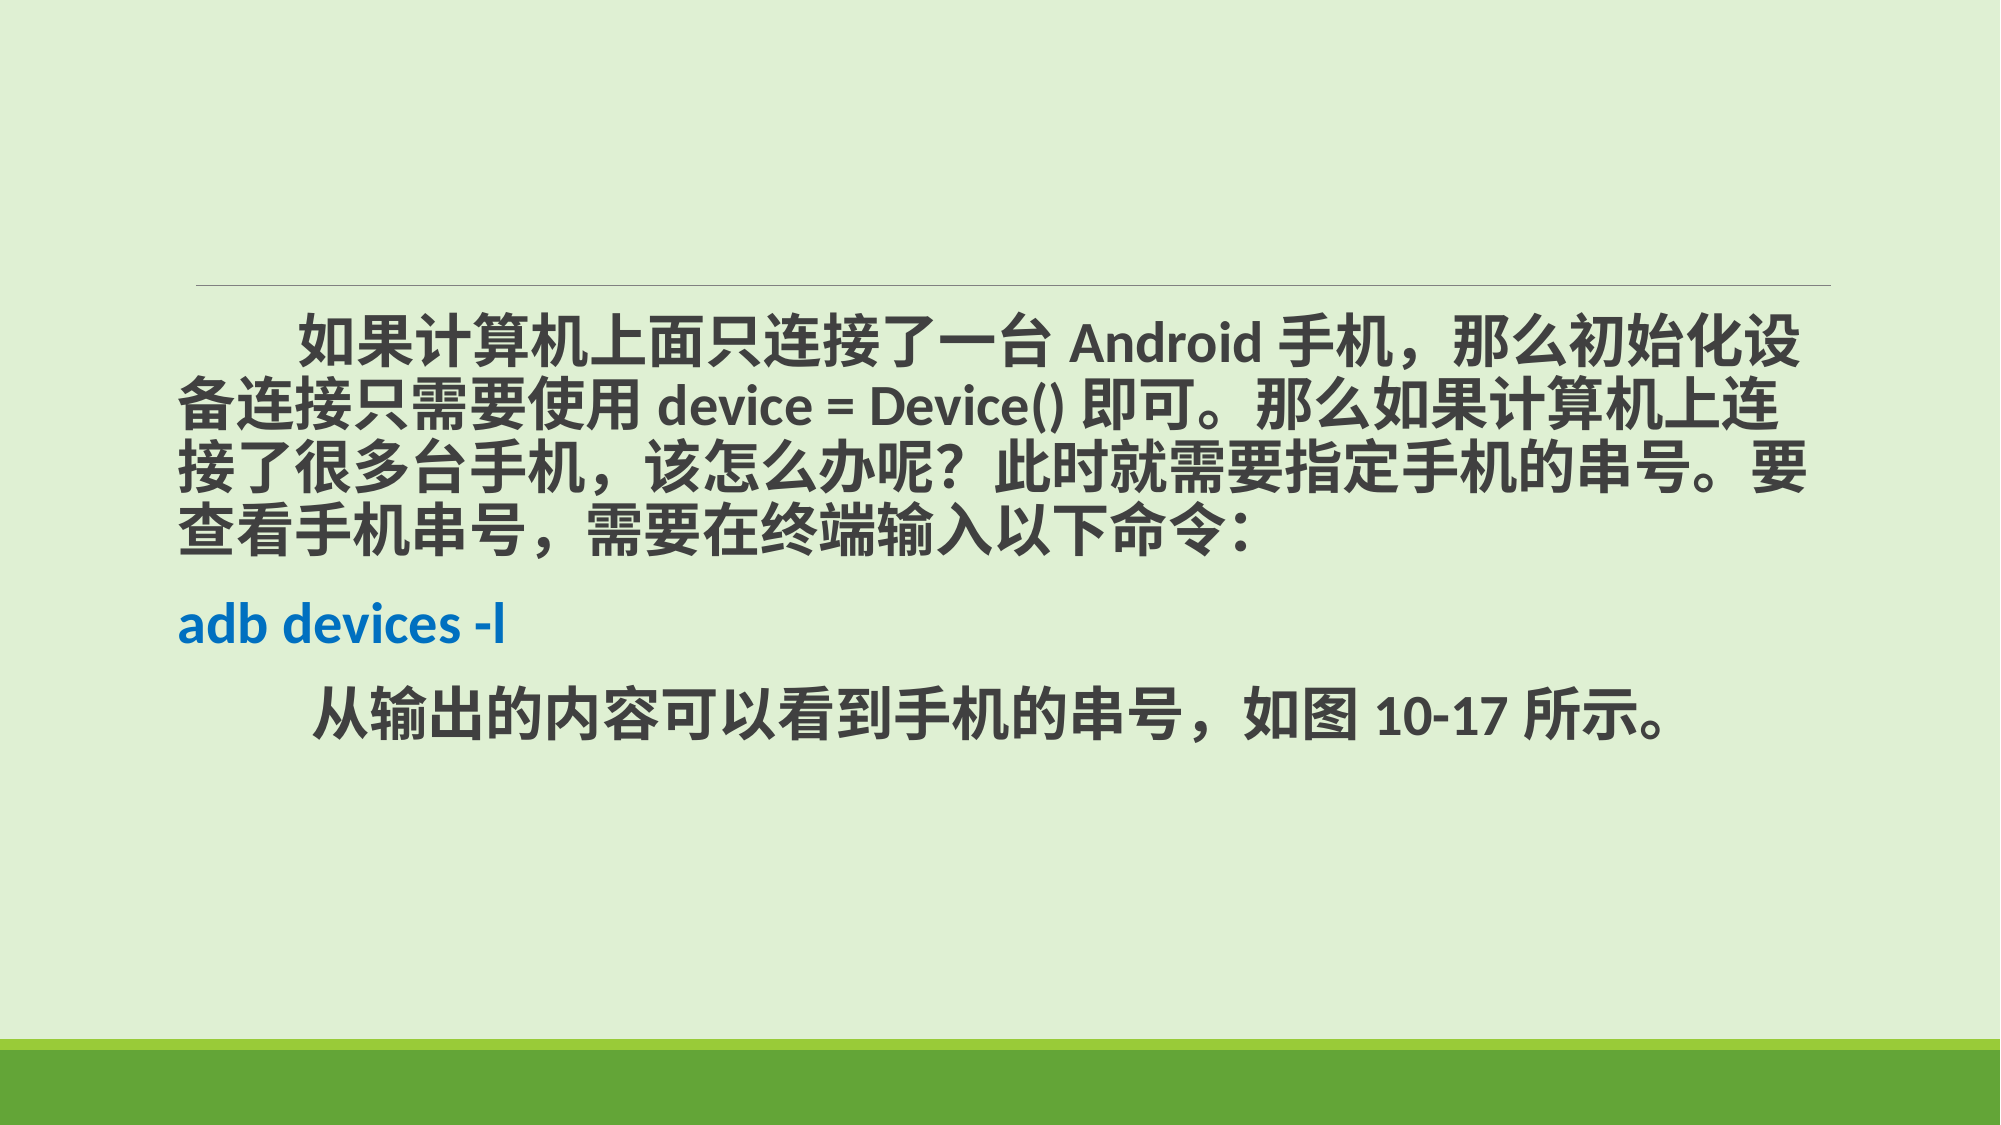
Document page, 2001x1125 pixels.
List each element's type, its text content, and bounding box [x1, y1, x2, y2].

list 如果计算机上面只连接了一台Android手机，那么初始化设备连接只需要使用device = Device()即可。那么如果计算机上连接了很多台手机，该怎么办呢？此时就需要指定手机的串号。要查看手机串号，需要在终端输入以下命令： adb devices -l 从输出的内容可以看到手机的串号，如图10-17所示。 [162, 304, 1836, 965]
